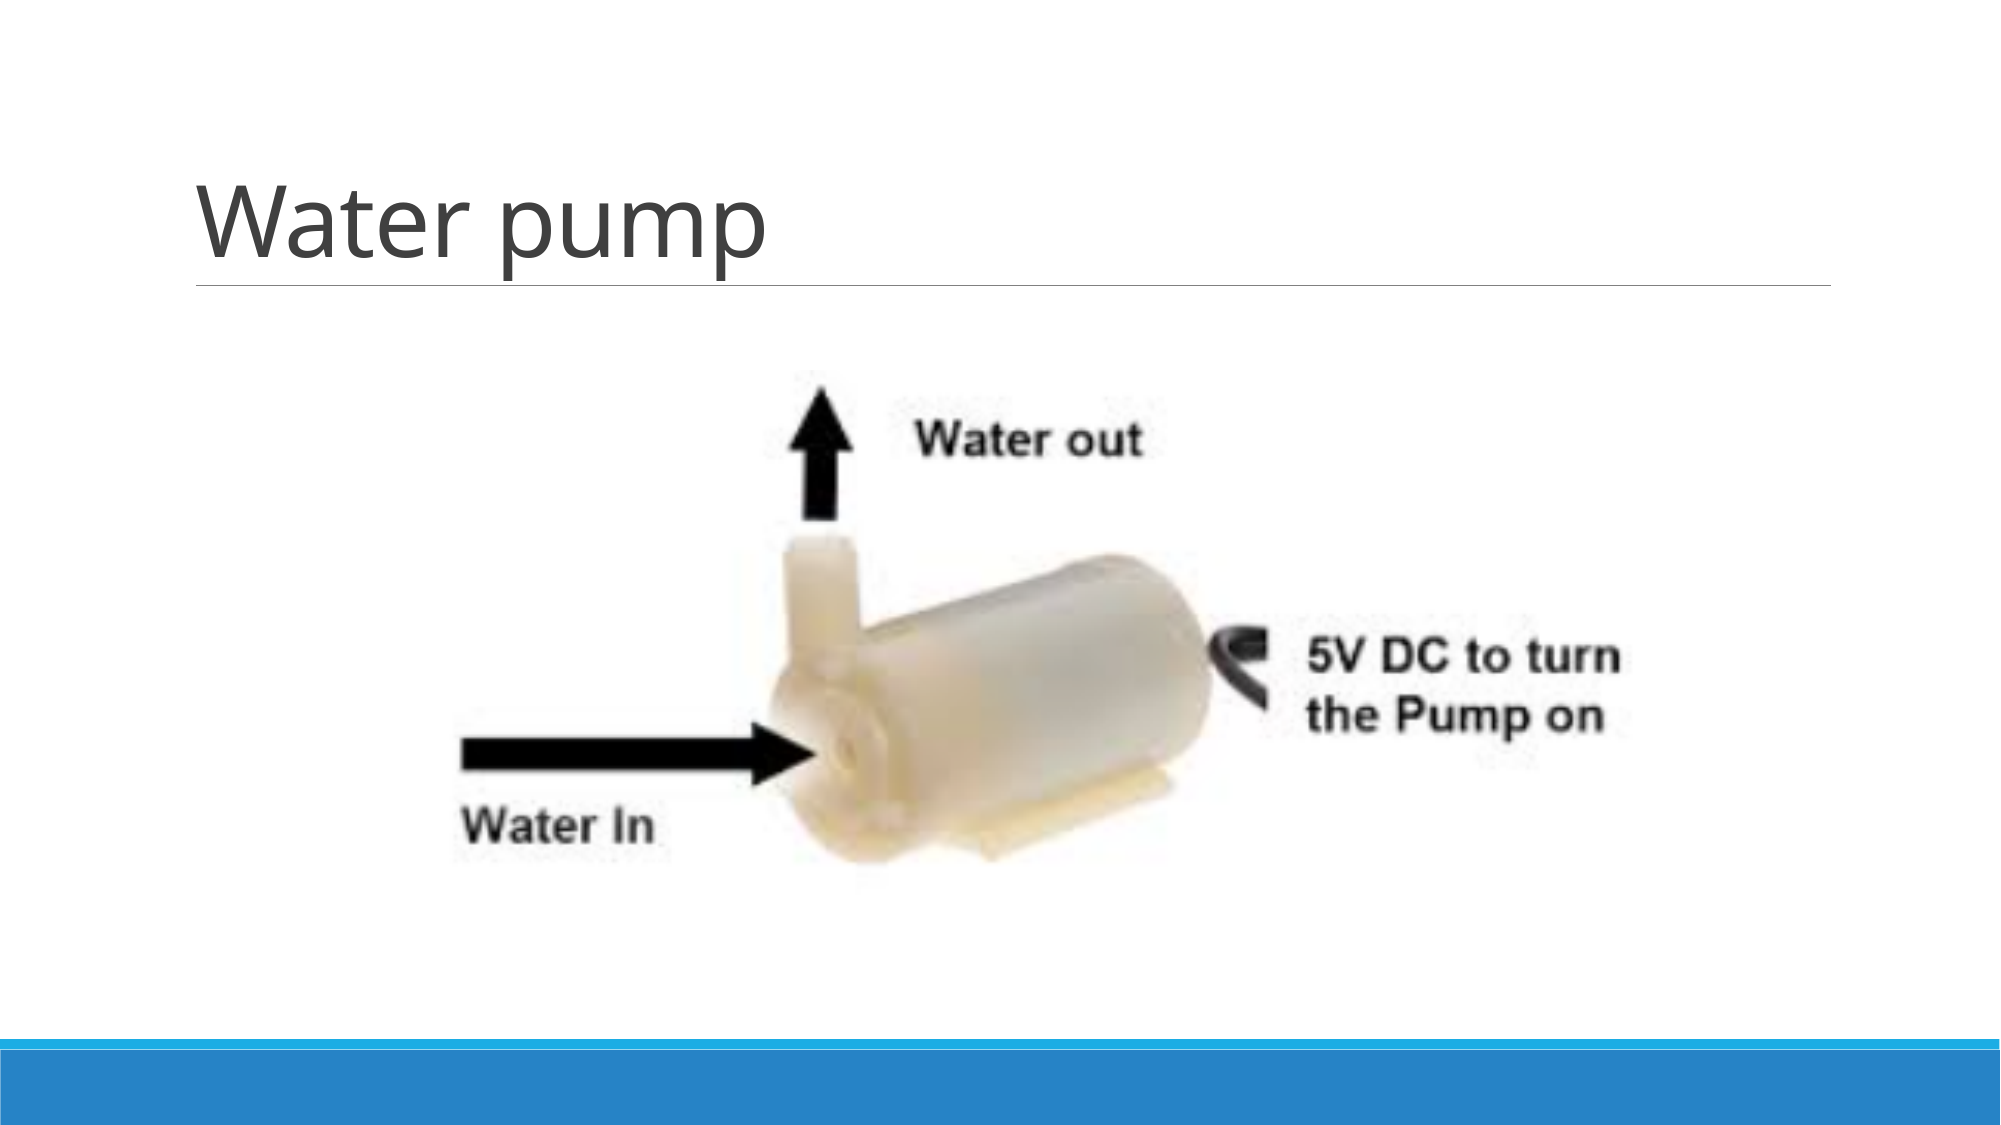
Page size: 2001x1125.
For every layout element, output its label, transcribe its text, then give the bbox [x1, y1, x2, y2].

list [426, 370, 1677, 945]
title Water pump [180, 47, 1830, 285]
